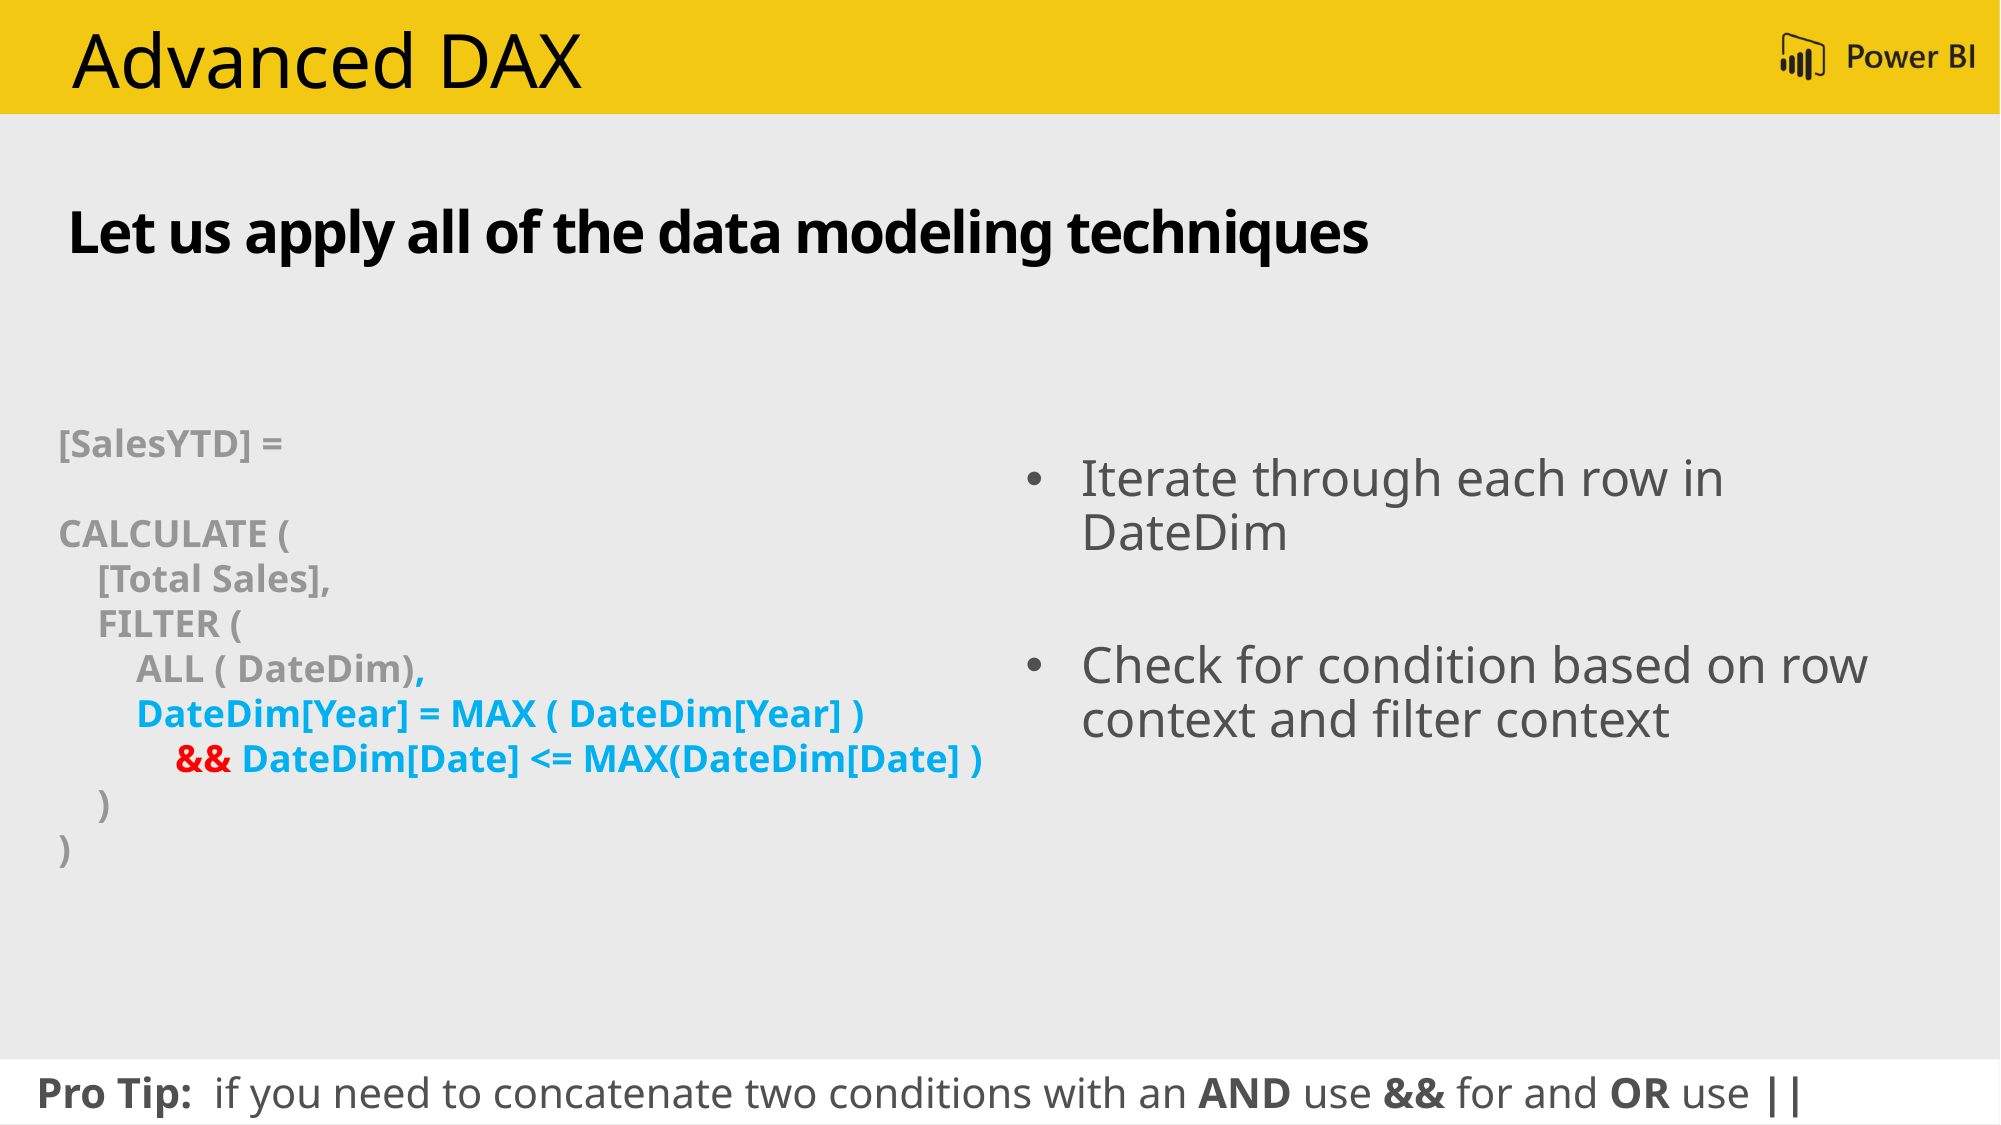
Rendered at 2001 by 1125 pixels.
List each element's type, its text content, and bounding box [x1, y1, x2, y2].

text_box Advanced DAX [58, 5, 1879, 111]
title Let us apply all of the data modeling techniques [43, 188, 1956, 275]
text_box [SalesYTD] = CALCULATE ( [Total Sales], FILTER ( ALL ( DateDim), DateDim[Year] = MAX ( DateDim[Year] ) && DateDim[Date] <= MAX(DateDim[Date] ) ) ) [58, 419, 1059, 870]
text_box Iterate through each row in DateDim Check for condition based on row context and filter context [935, 446, 1936, 823]
text_box Pro Tip: if you need to concatenate two conditions with an AND use && for and OR use || [0, 1059, 2000, 1125]
text_box [0, 0, 2000, 115]
picture [1768, 23, 1985, 91]
